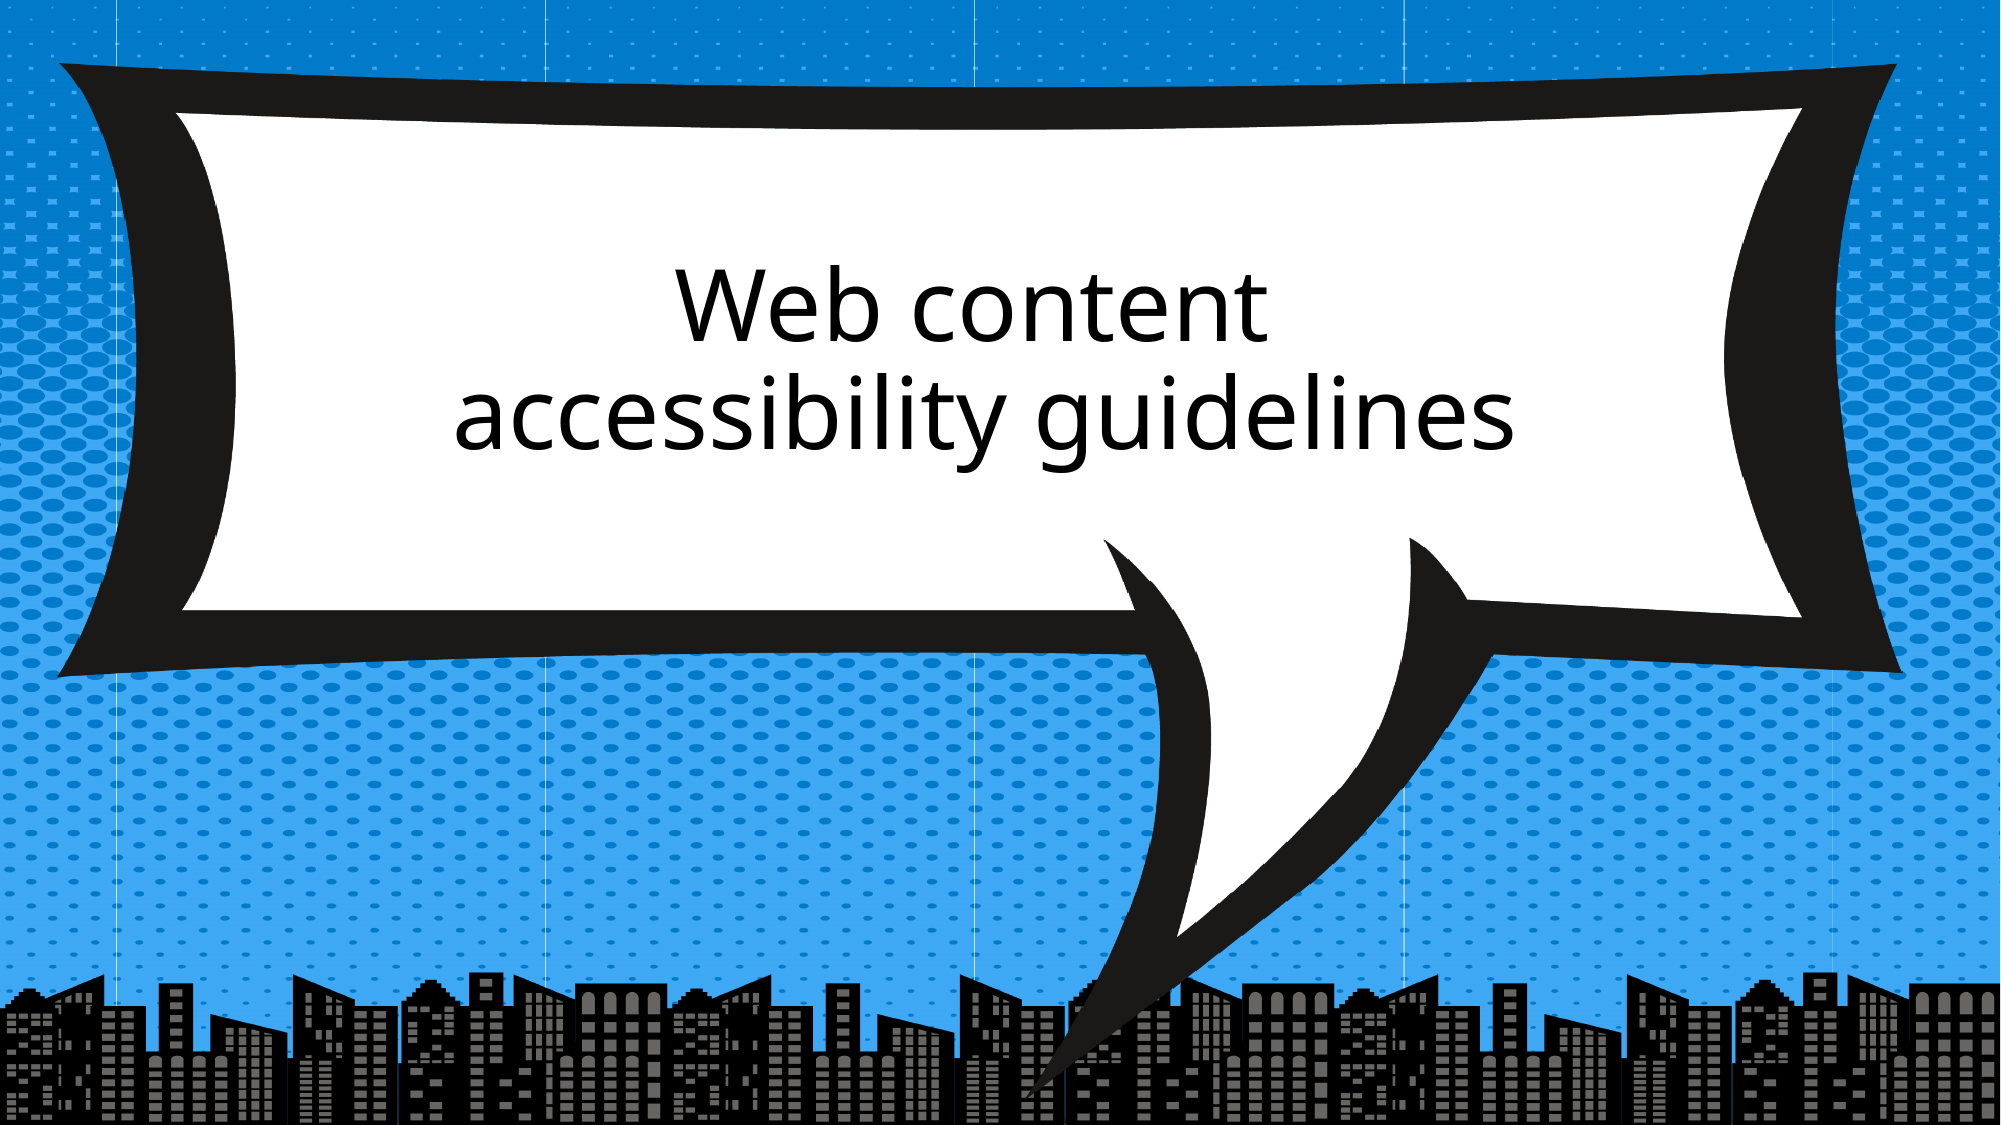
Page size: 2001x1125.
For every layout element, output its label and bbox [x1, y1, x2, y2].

picture [0, 0, 2001, 1125]
list [57, 63, 1903, 1100]
